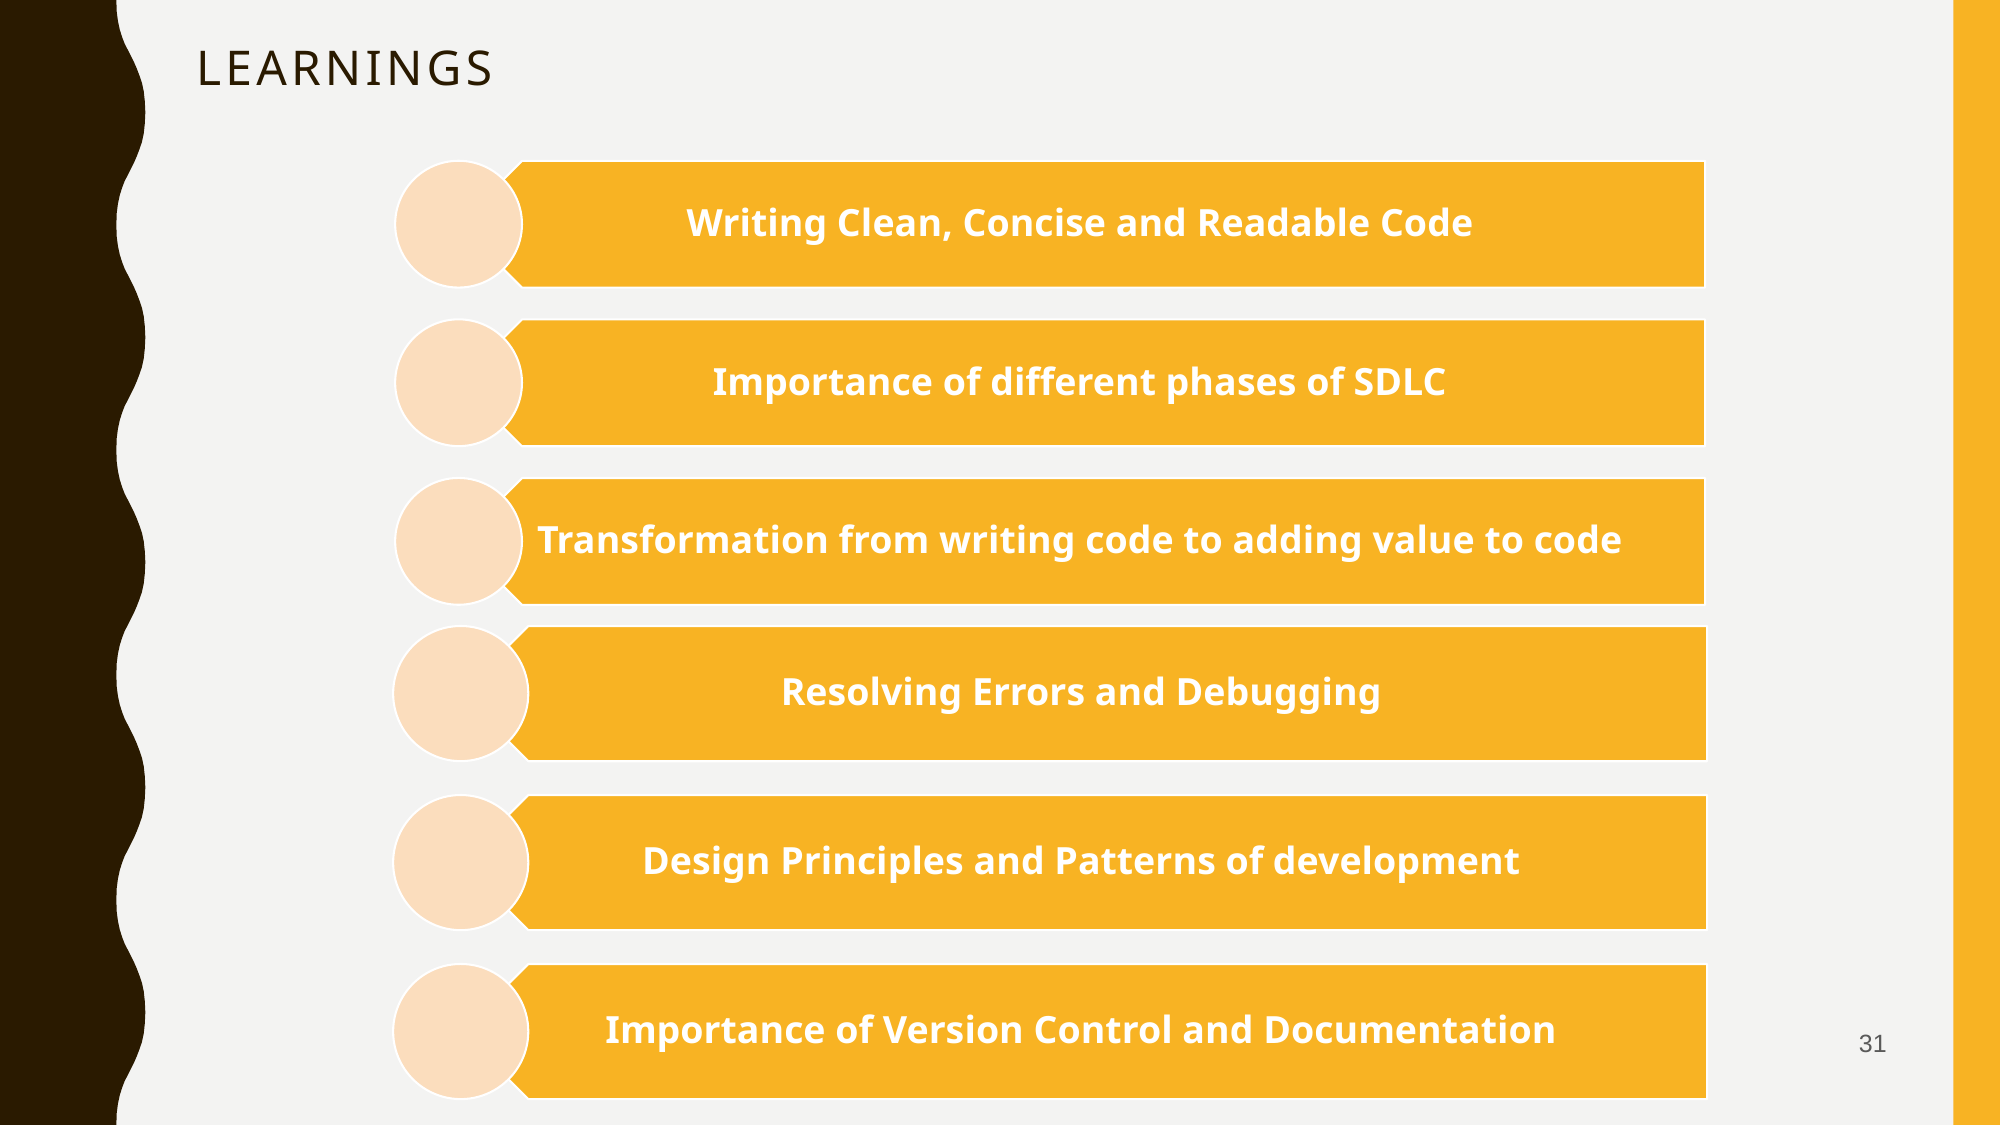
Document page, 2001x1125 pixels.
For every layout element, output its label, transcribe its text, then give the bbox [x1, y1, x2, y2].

title Learnings [196, 37, 1971, 160]
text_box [112, 160, 1988, 605]
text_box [112, 625, 1988, 1100]
